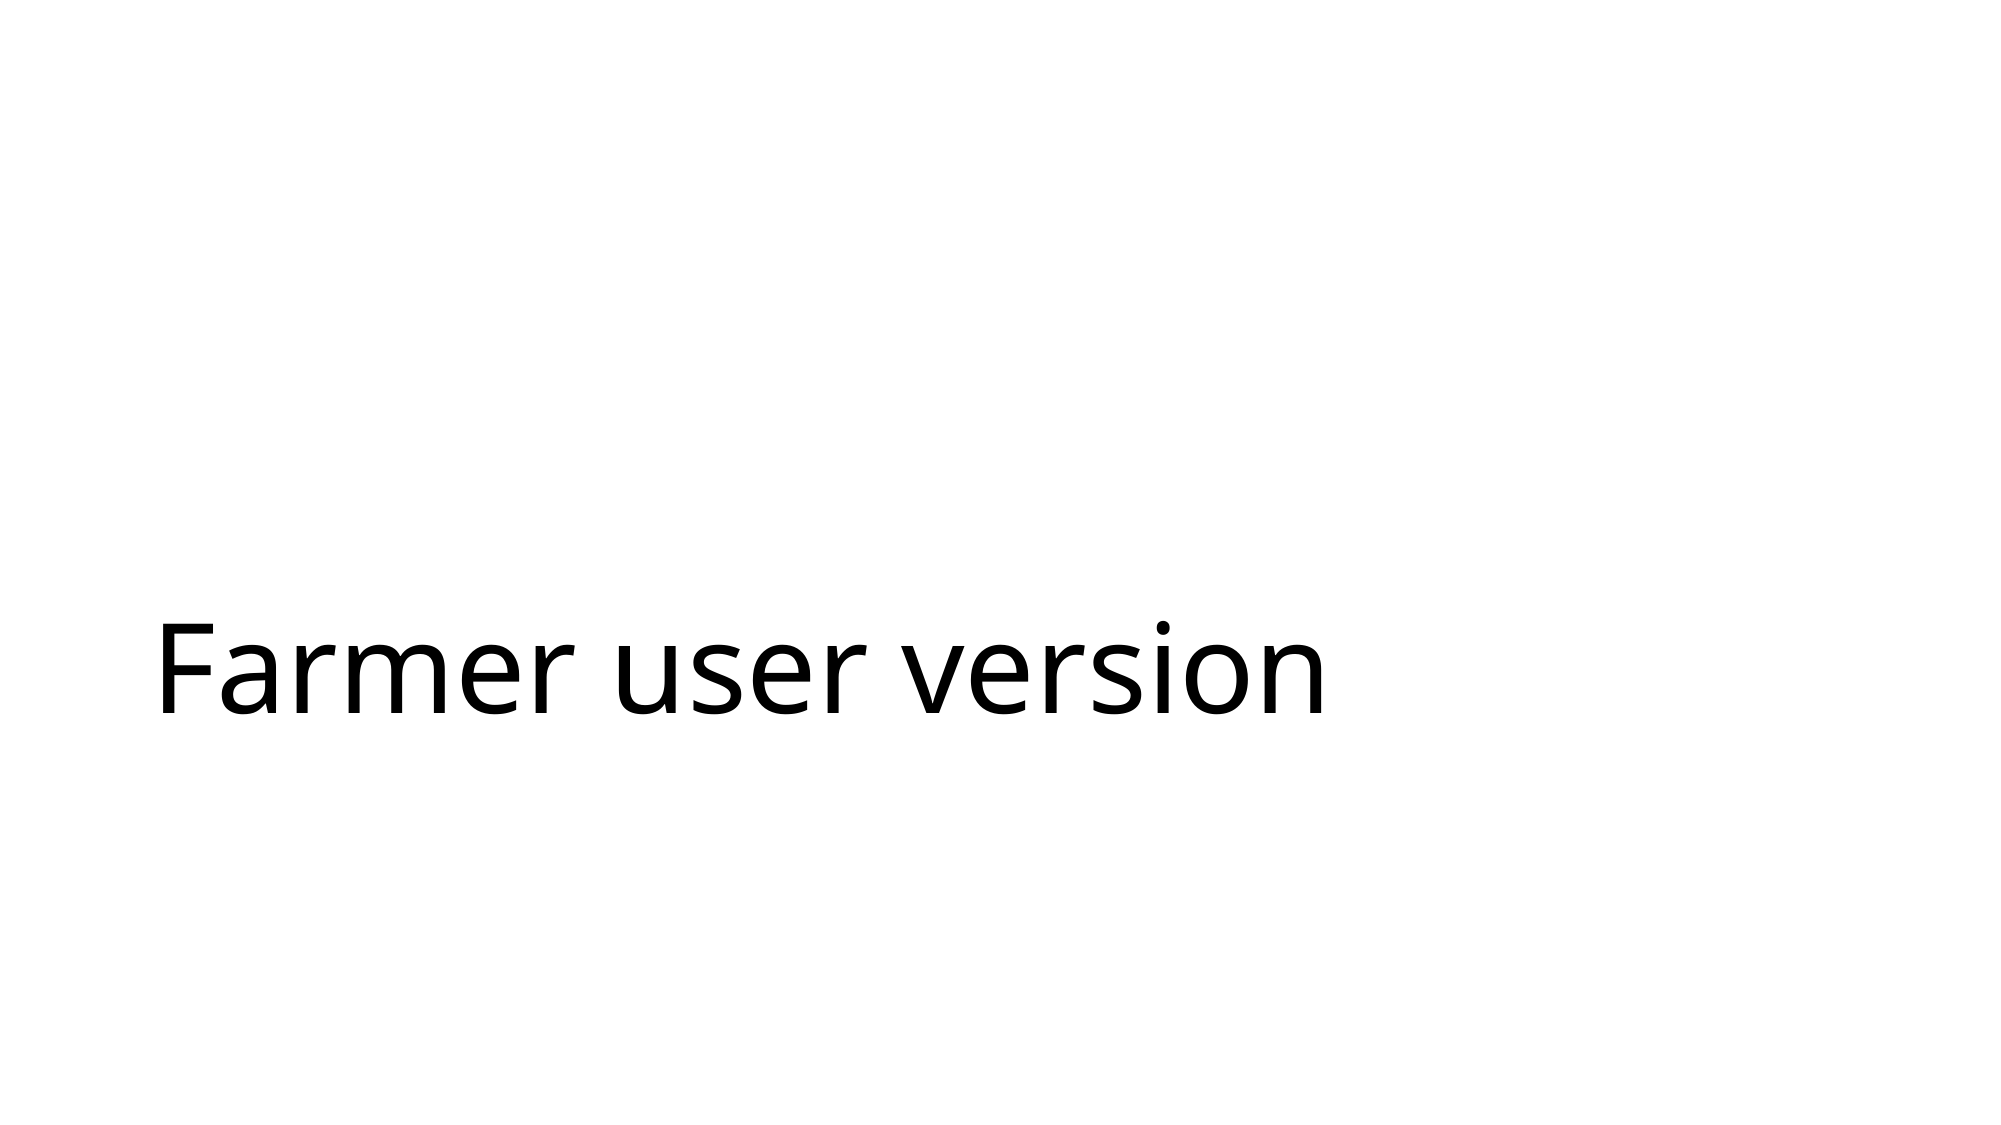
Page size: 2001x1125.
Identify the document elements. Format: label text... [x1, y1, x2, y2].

title Farmer user version [136, 280, 1862, 749]
